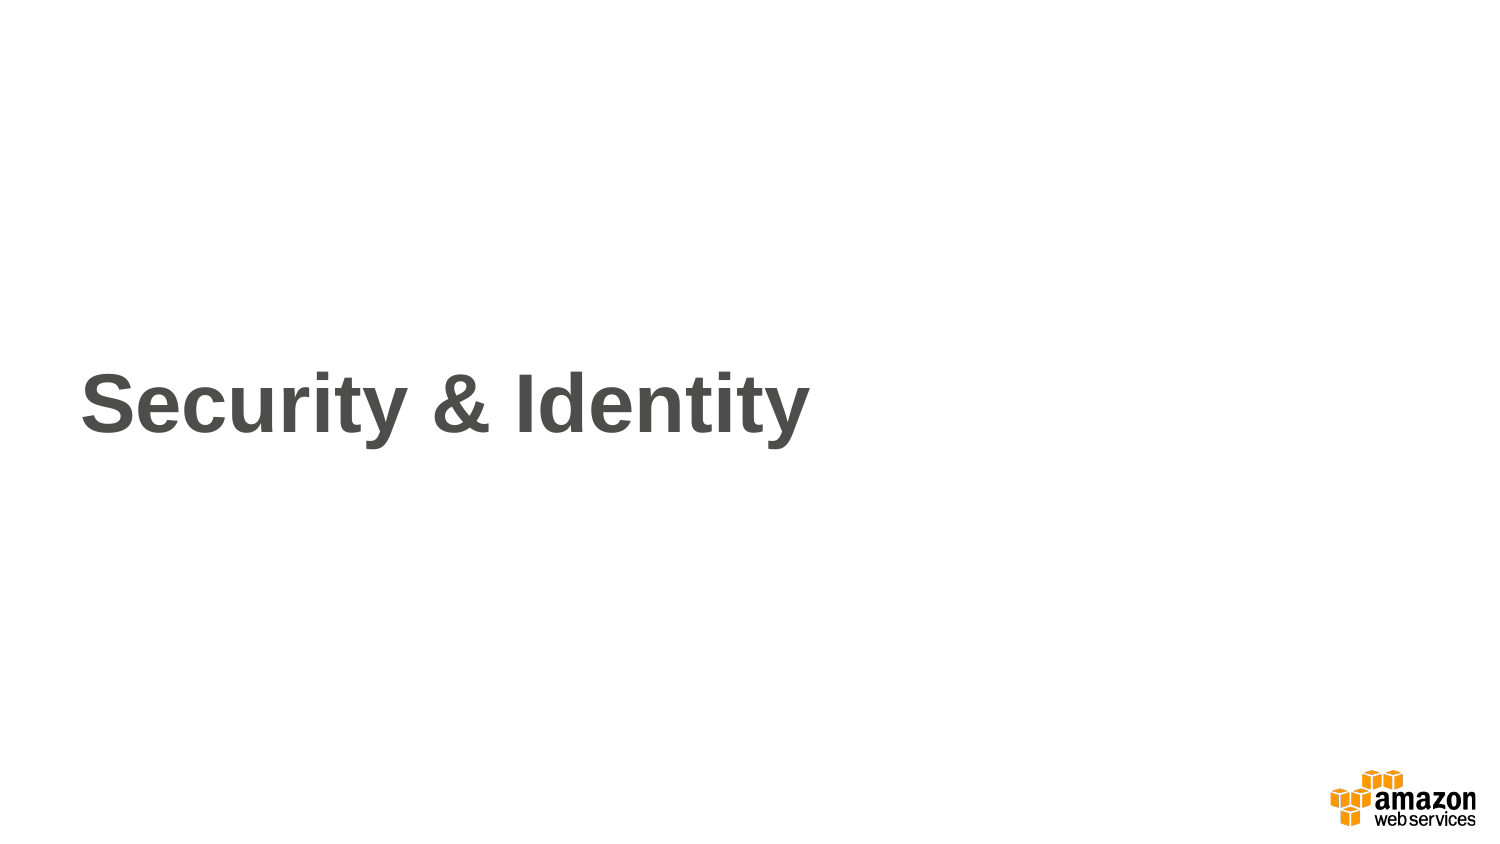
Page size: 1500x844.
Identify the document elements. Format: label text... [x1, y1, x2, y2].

title Security & Identity [65, 323, 1340, 476]
